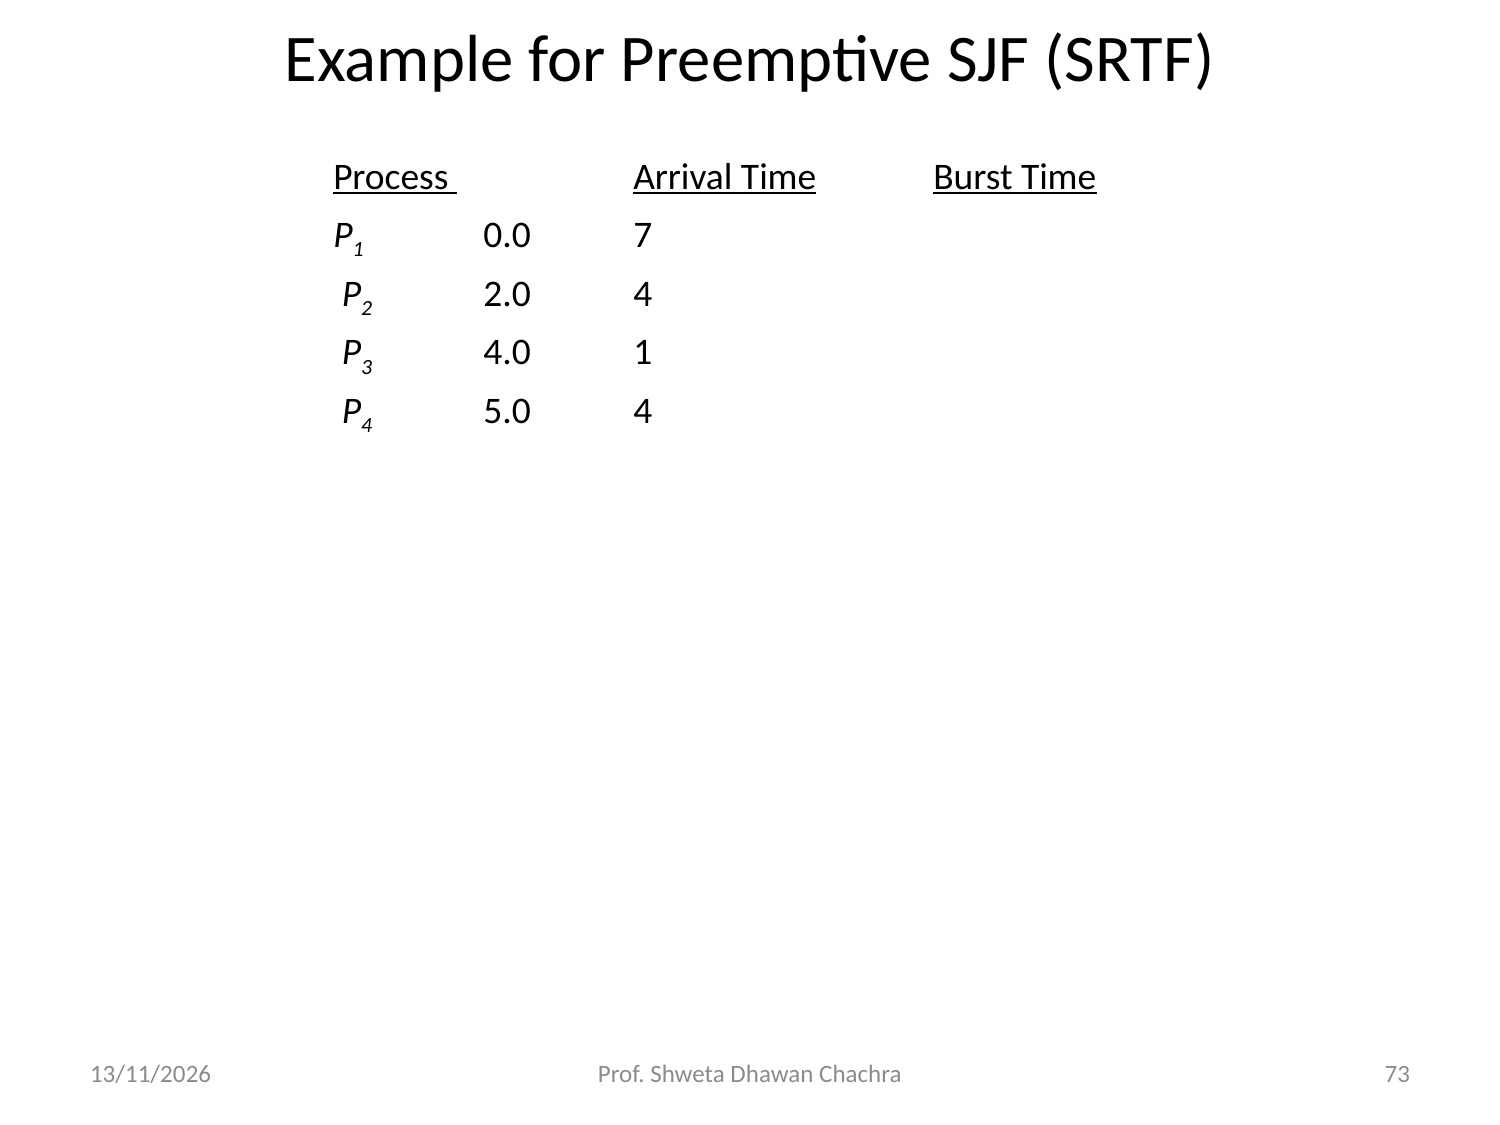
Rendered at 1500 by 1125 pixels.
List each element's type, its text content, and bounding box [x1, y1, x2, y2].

footer Prof. Shweta Dhawan Chachra [512, 1042, 988, 1103]
slide_number 73 [1074, 1042, 1425, 1103]
title Example for Preemptive SJF (SRTF) [75, 19, 1425, 90]
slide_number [75, 1042, 425, 1103]
list Process Arrival Time Burst Time P1 0.0 7 P2 2.0 4 P3 4.0 1 P4 5.0 4 [112, 114, 1424, 950]
